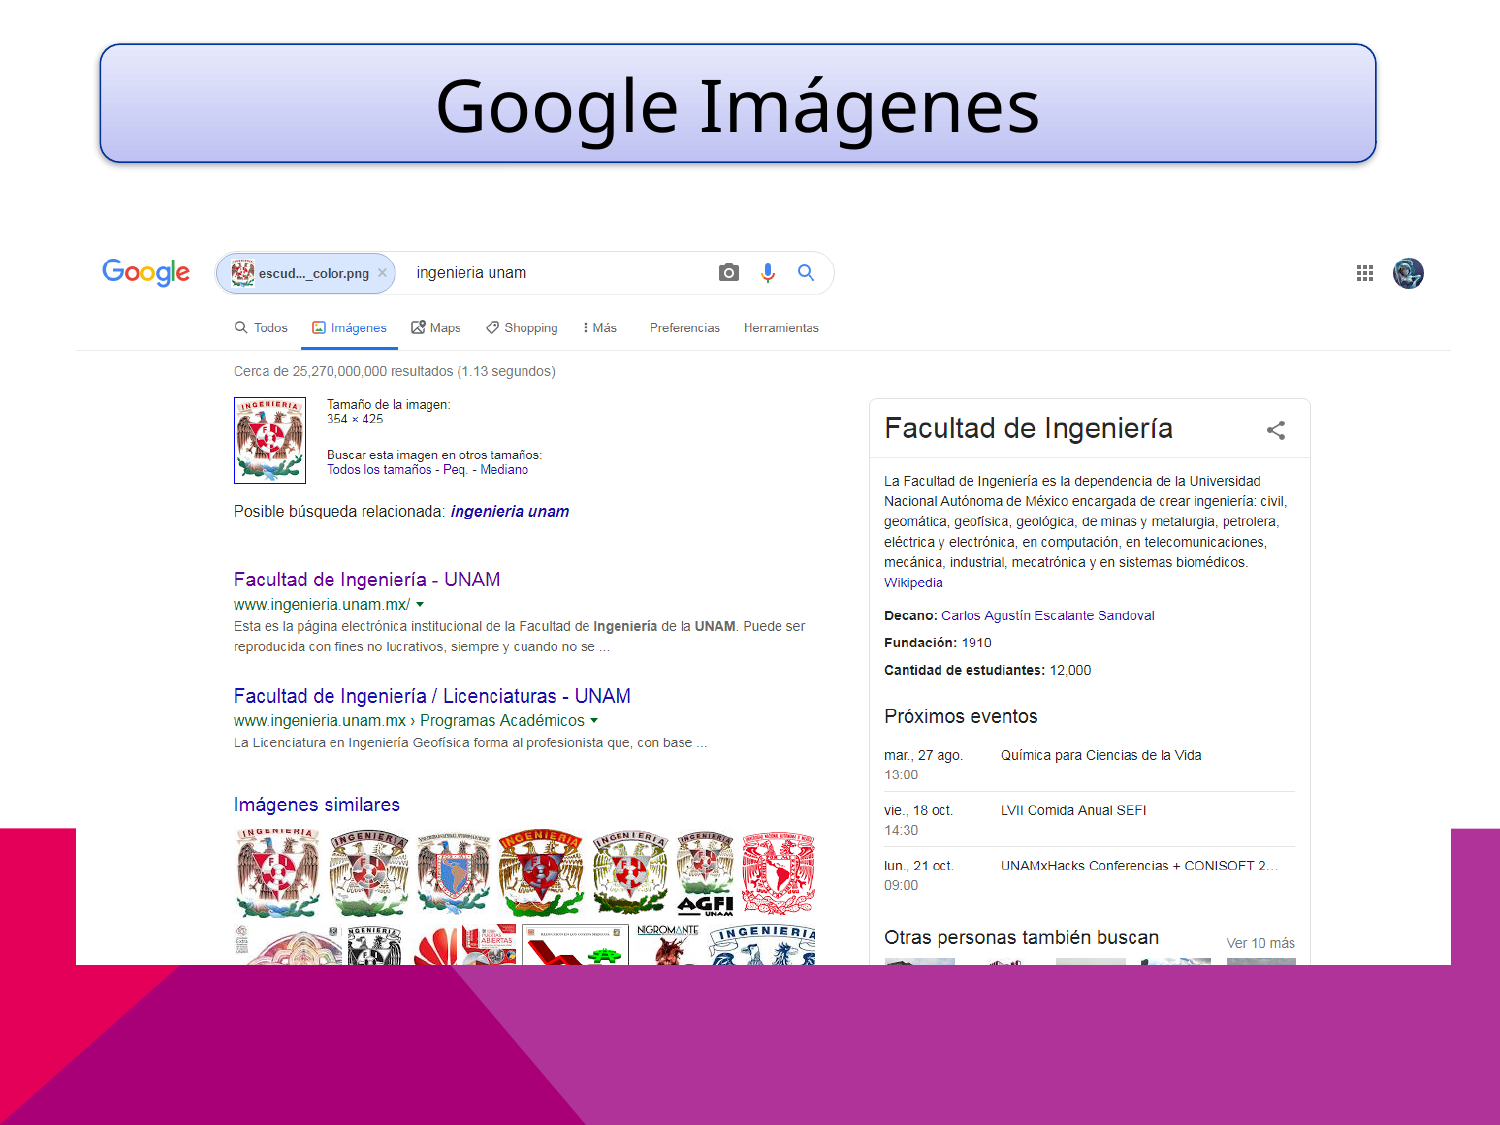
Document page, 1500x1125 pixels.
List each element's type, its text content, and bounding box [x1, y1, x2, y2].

text_box Google Imágenes [99, 43, 1377, 163]
picture [76, 231, 1451, 966]
